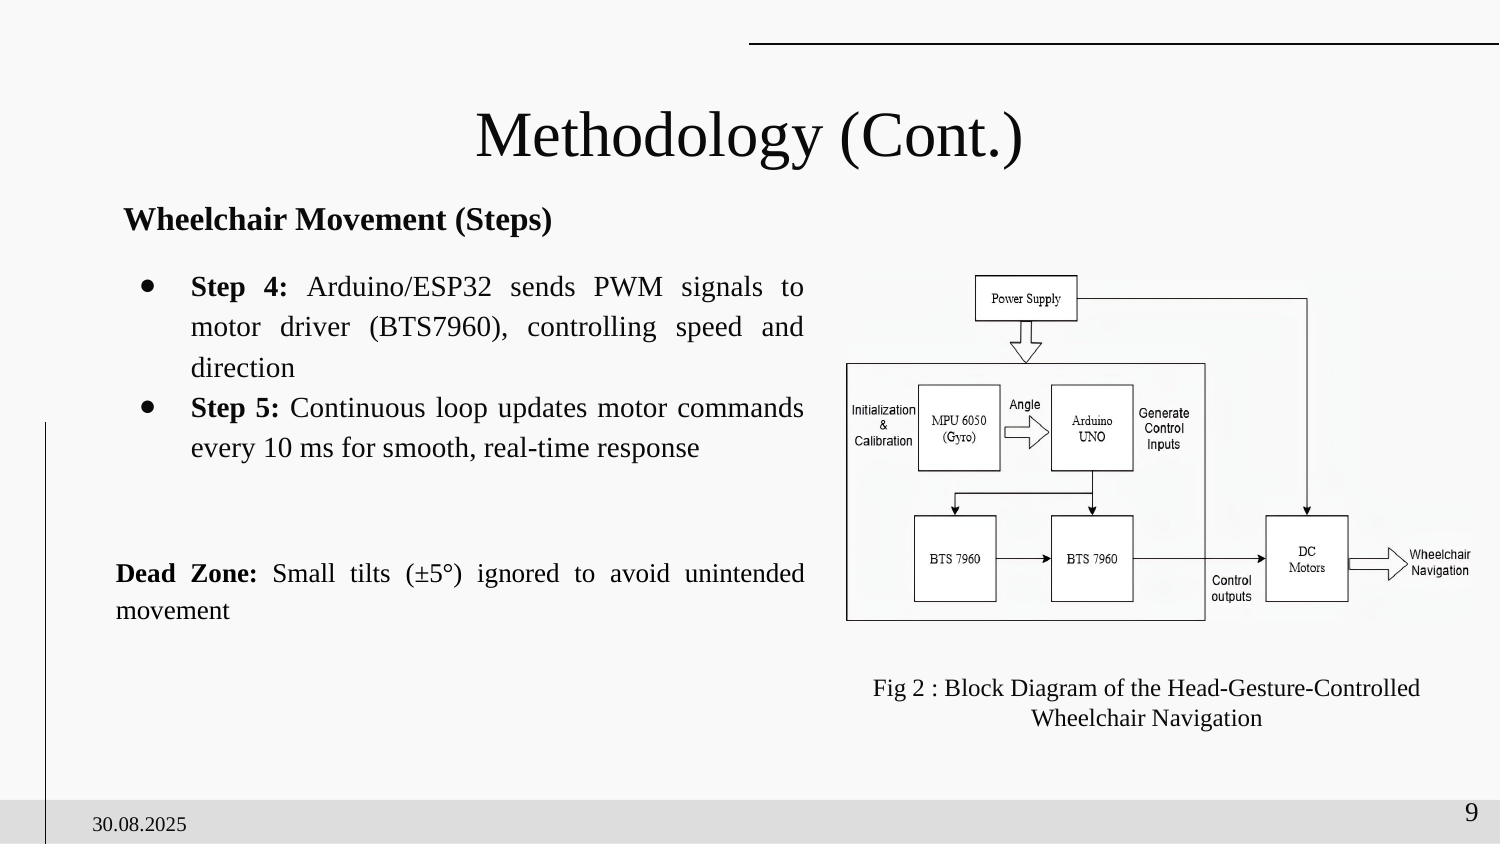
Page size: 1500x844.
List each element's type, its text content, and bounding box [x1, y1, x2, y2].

text_box 30.08.2025 [61, 795, 218, 827]
text_box Fig 2 : Block Diagram of the Head-Gesture-Controlled Wheelchair Navigation [850, 656, 1444, 720]
title Methodology (Cont.) [116, 77, 1383, 168]
picture [845, 274, 1472, 621]
text_box Wheelchair Movement (Steps) Step 4: Arduino/ESP32 sends PWM signals to motor driver (BTS7960), controlling speed and direction Step 5: Continuous loop updates motor commands every 10 ms for smooth, real-time response Dead Zone: Small tilts (±5°) ignored to avoid unintended movement [100, 182, 820, 735]
slide_number 9 [1403, 779, 1494, 844]
